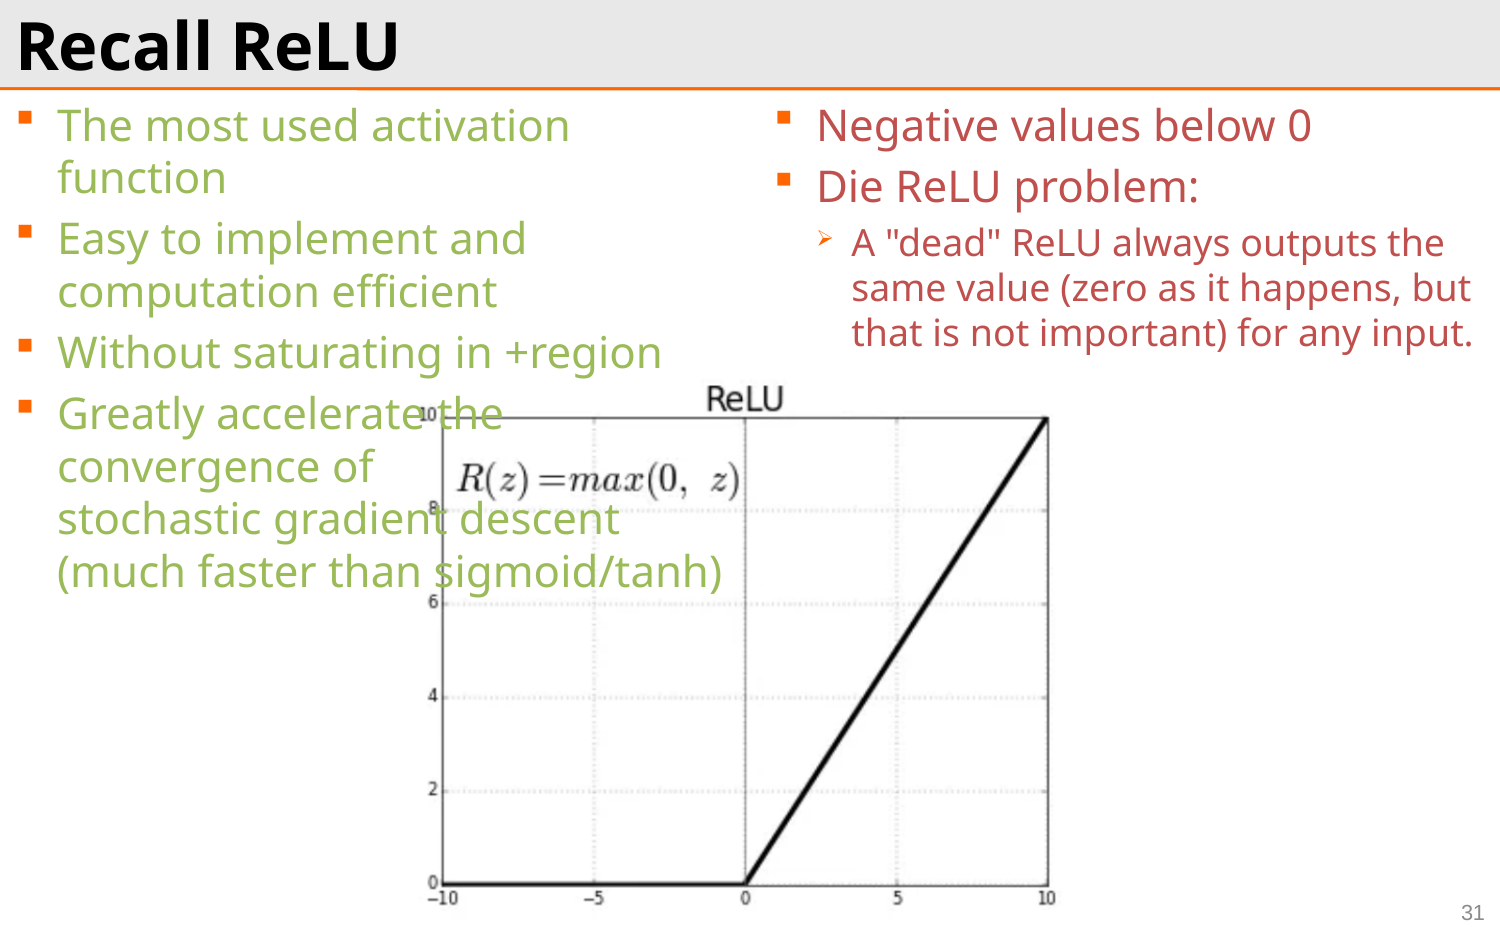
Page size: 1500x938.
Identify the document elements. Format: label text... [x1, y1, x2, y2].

list Negative values below 0 Die ReLU problem: A "dead" ReLU always outputs the same value (zero as it happens, but that is not important) for any input. [758, 89, 1500, 887]
list The most used activation function Easy to implement and computation efficient Without saturating in +region Greatly accelerate the convergence of stochastic gradient descent (much faster than sigmoid/tanh) [0, 89, 742, 887]
picture [398, 356, 1084, 938]
title Recall ReLU [0, 0, 1500, 88]
slide_number 31 [1438, 887, 1500, 937]
